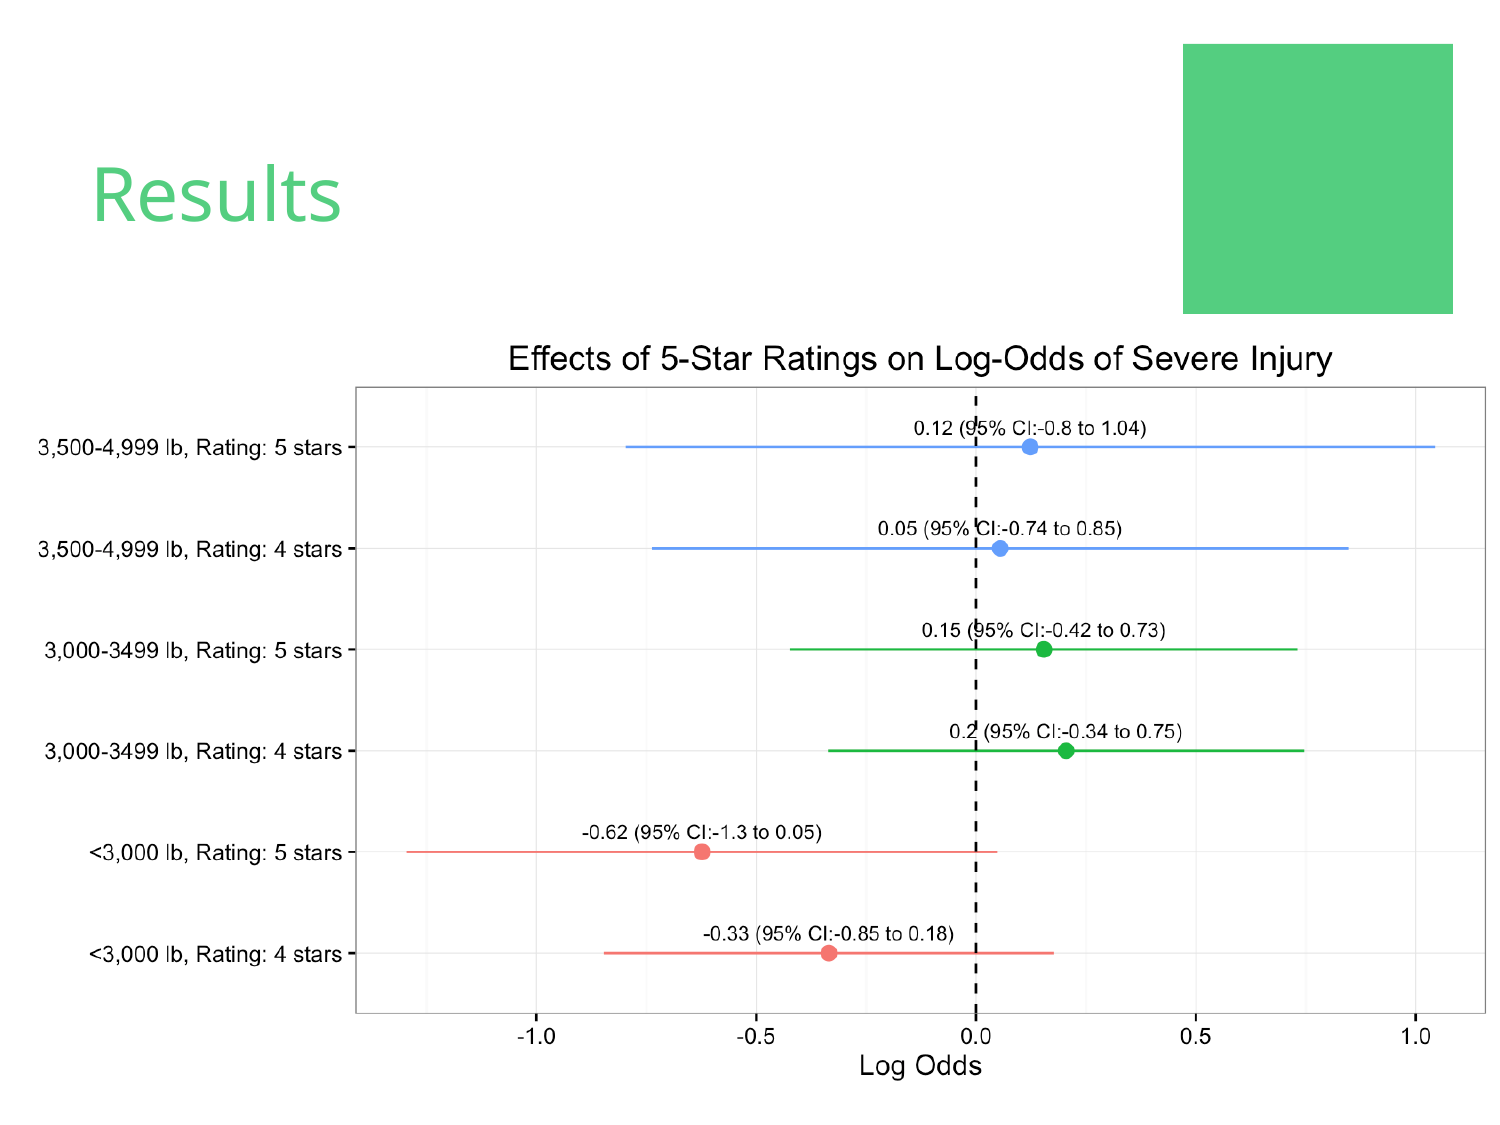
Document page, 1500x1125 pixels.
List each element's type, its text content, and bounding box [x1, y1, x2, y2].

title Results [75, 56, 1143, 244]
picture [0, 332, 1500, 1087]
